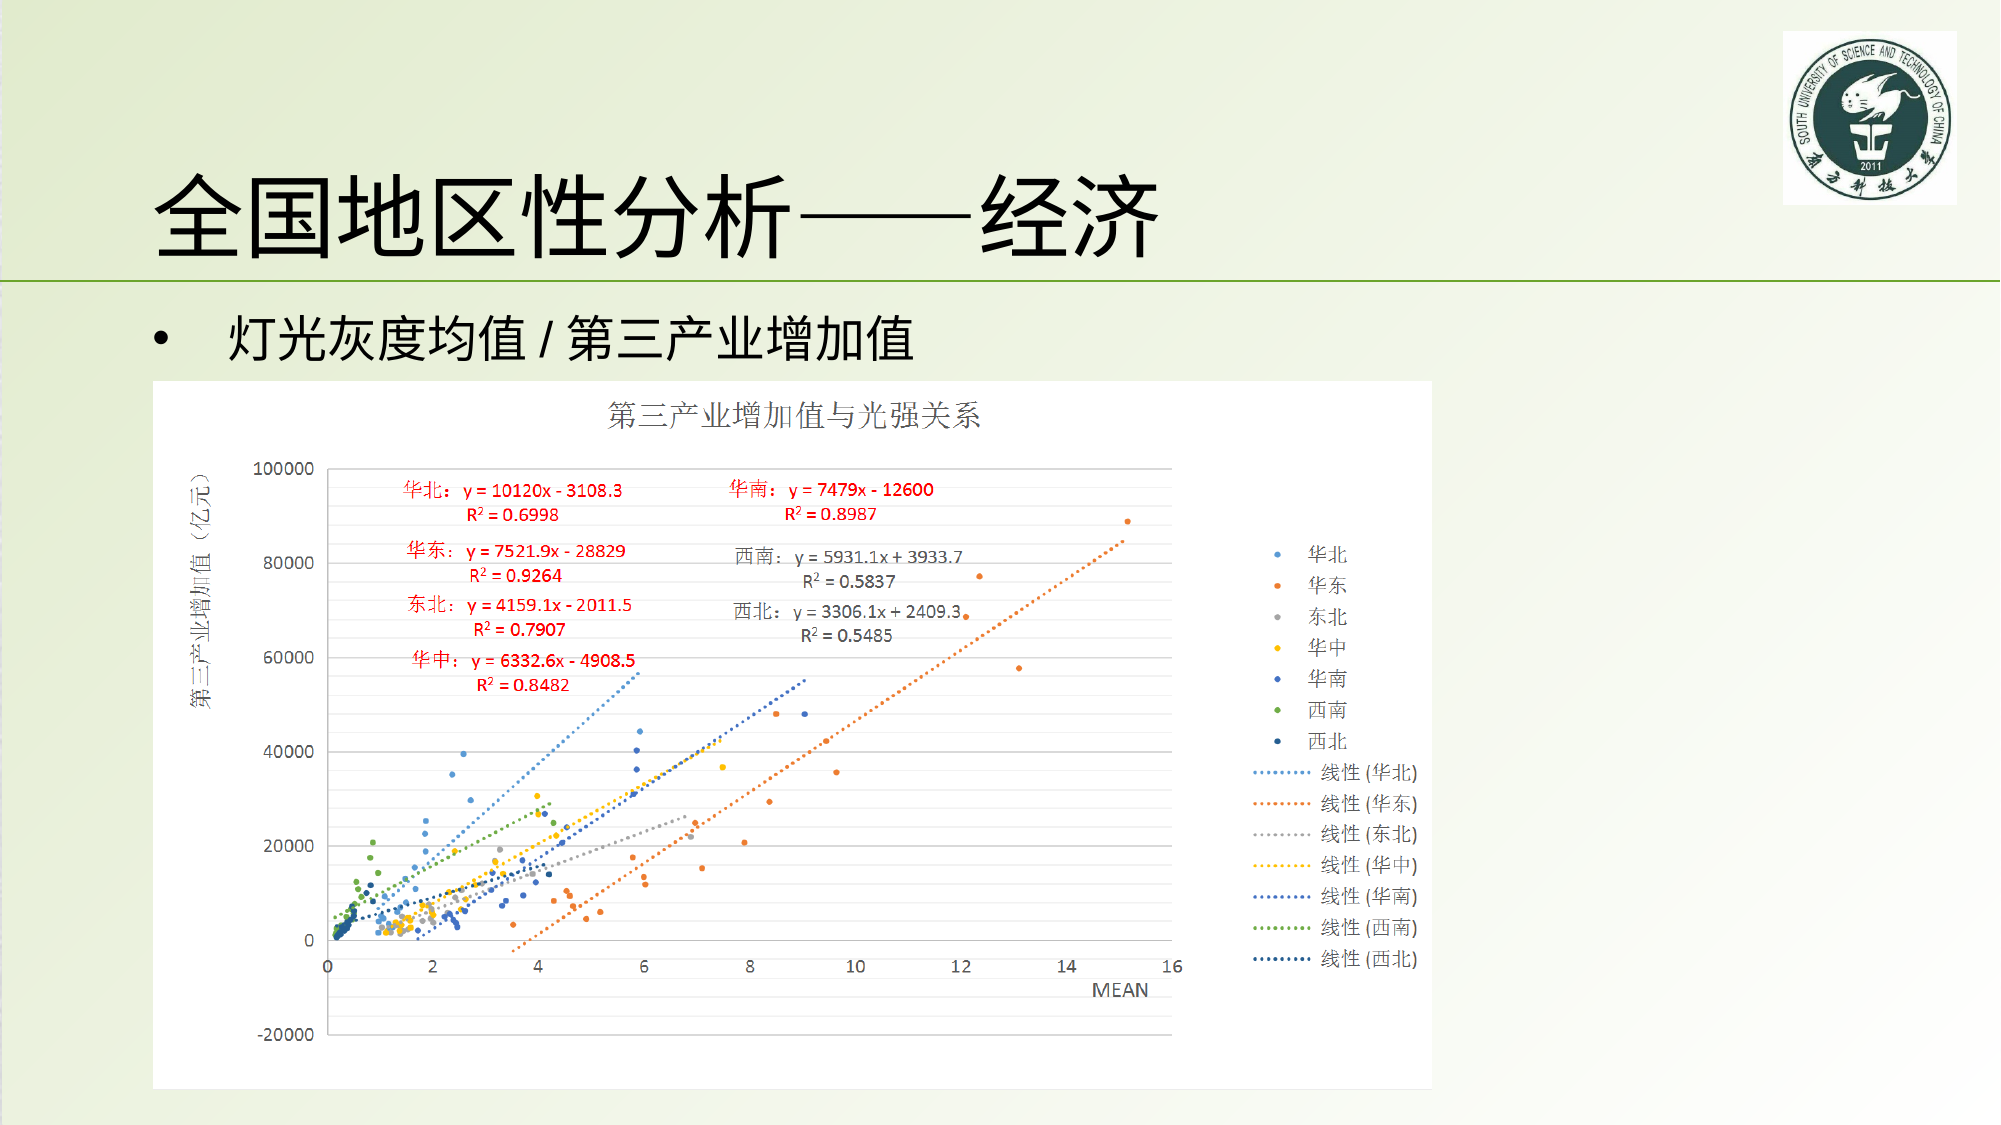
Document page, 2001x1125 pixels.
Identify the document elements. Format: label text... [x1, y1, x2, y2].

picture [1783, 31, 1957, 206]
title 全国地区性分析——经济 [137, 59, 1863, 278]
list 灯光灰度均值/第三产业增加值 [137, 299, 1863, 1014]
picture [152, 381, 1432, 1091]
